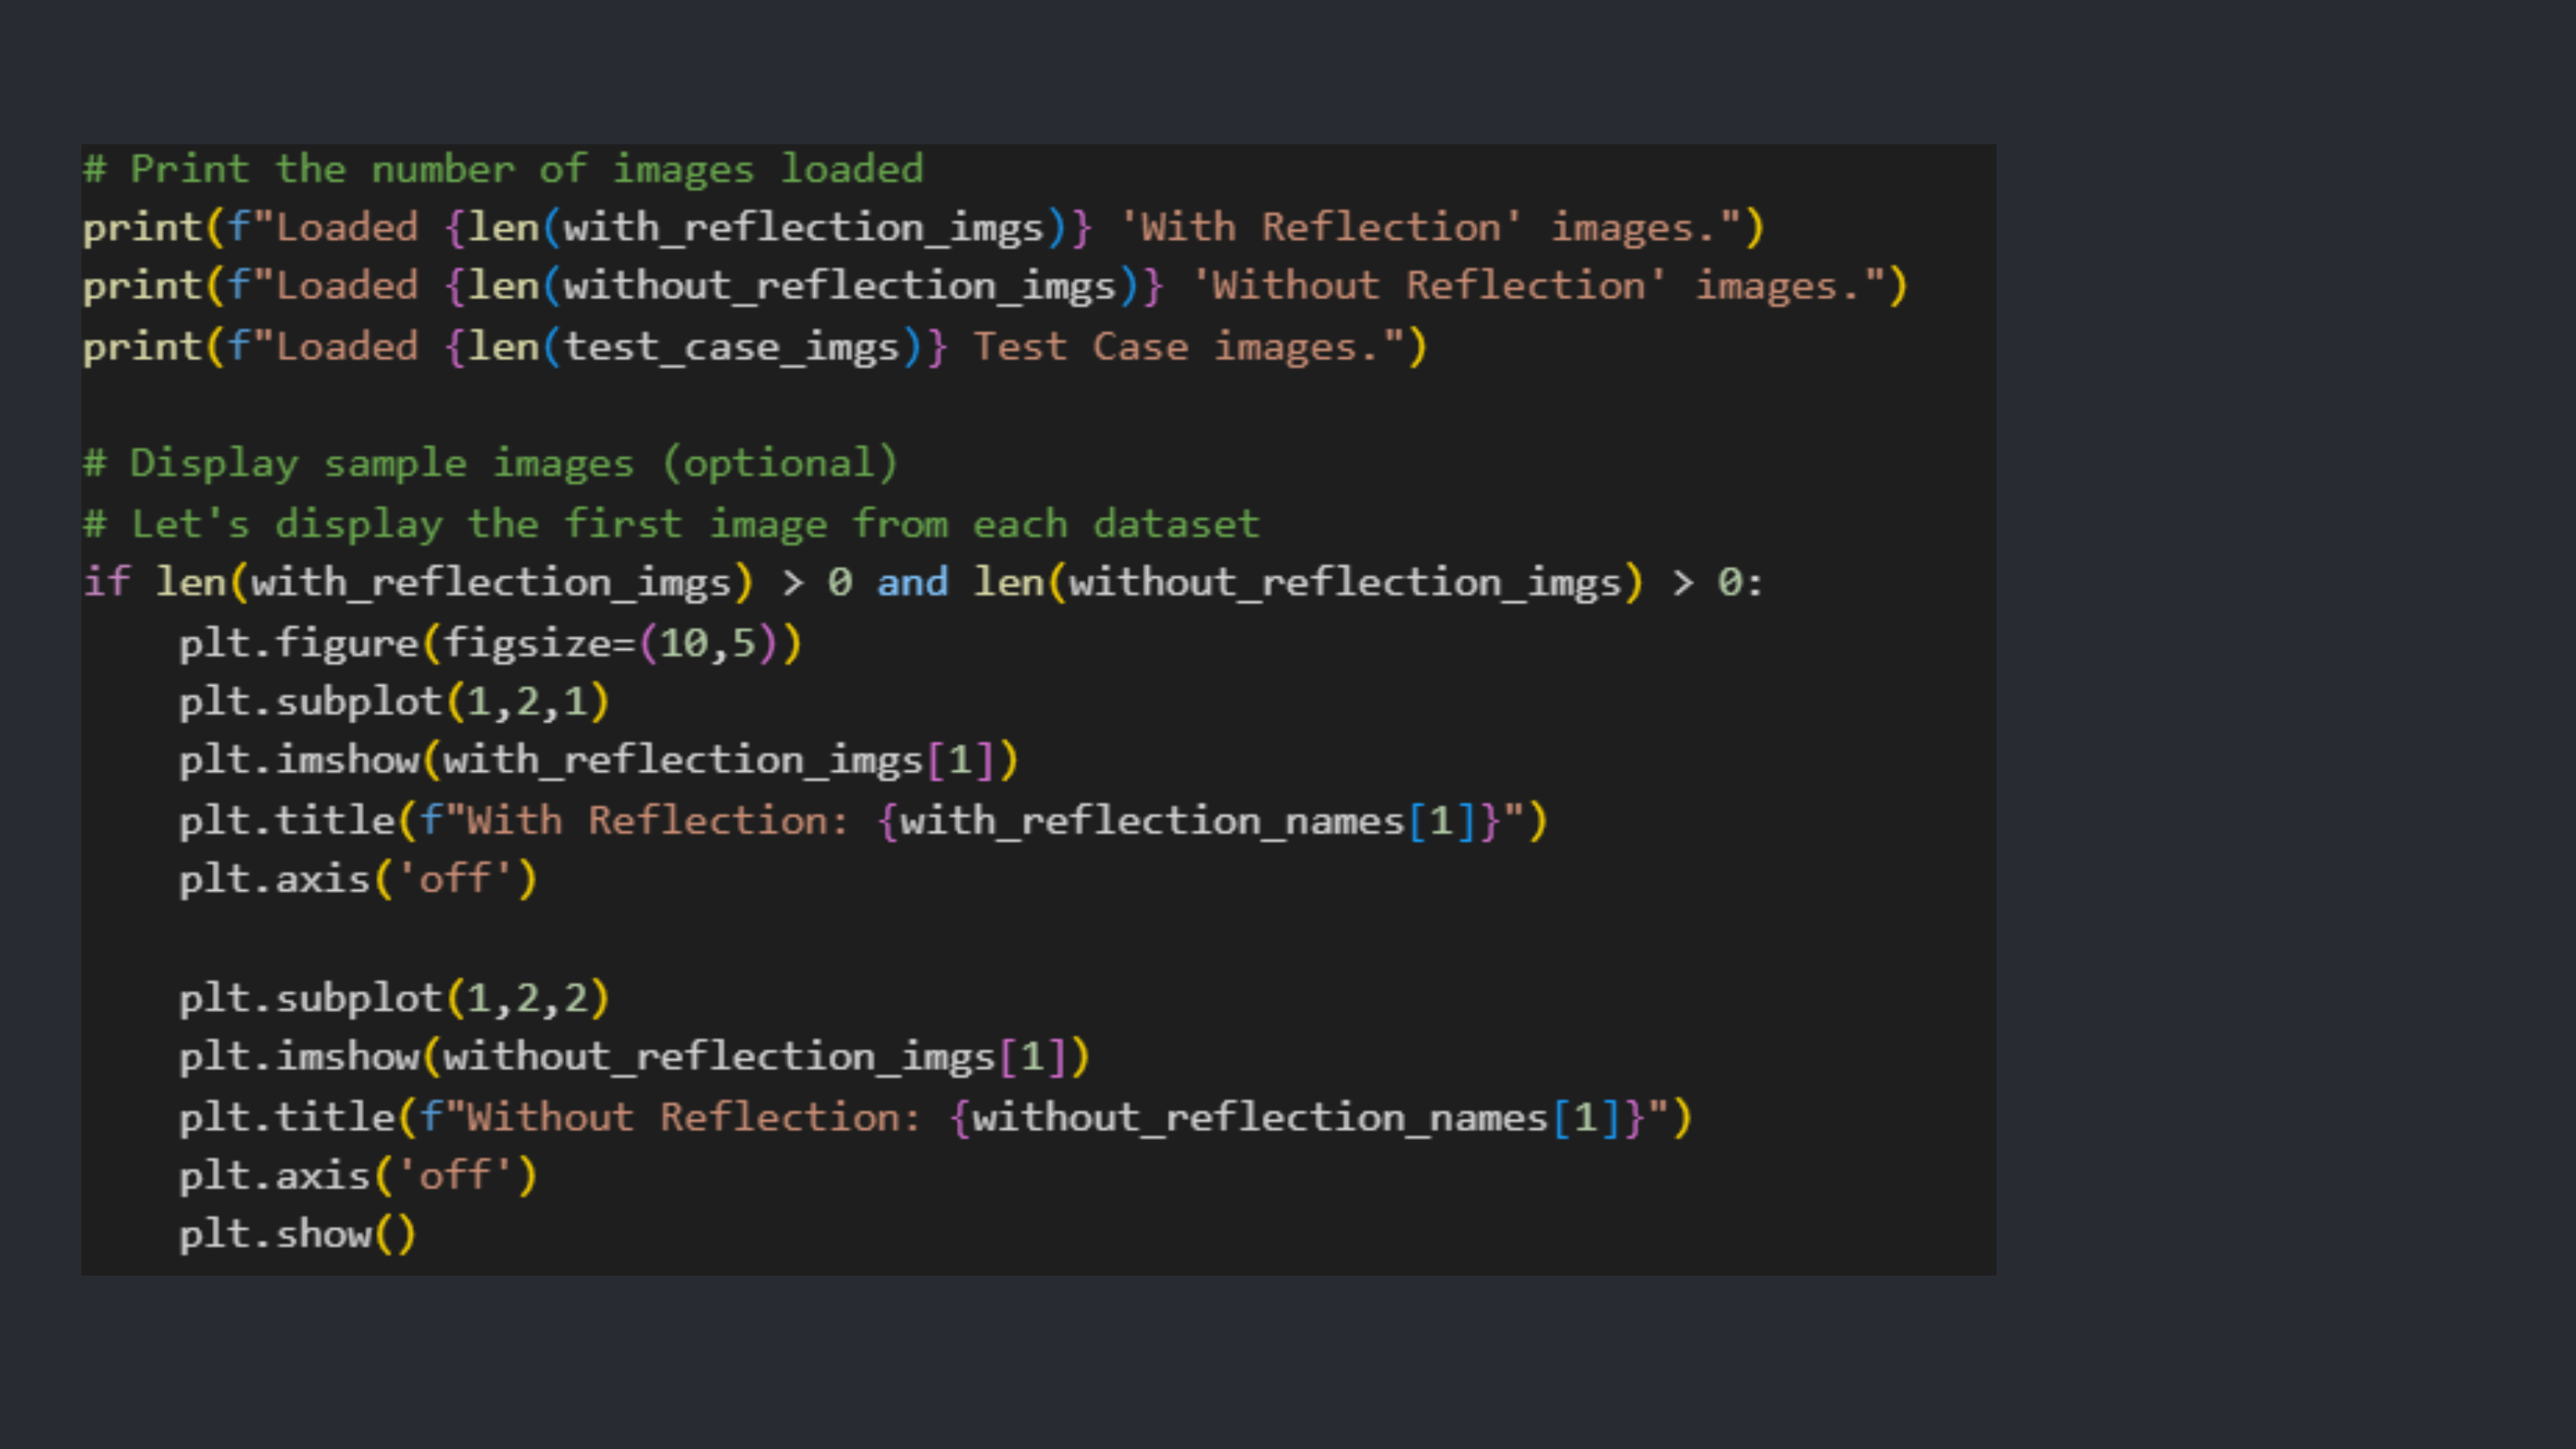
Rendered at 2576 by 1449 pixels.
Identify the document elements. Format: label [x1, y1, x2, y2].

text_box [0, 0, 2576, 1449]
